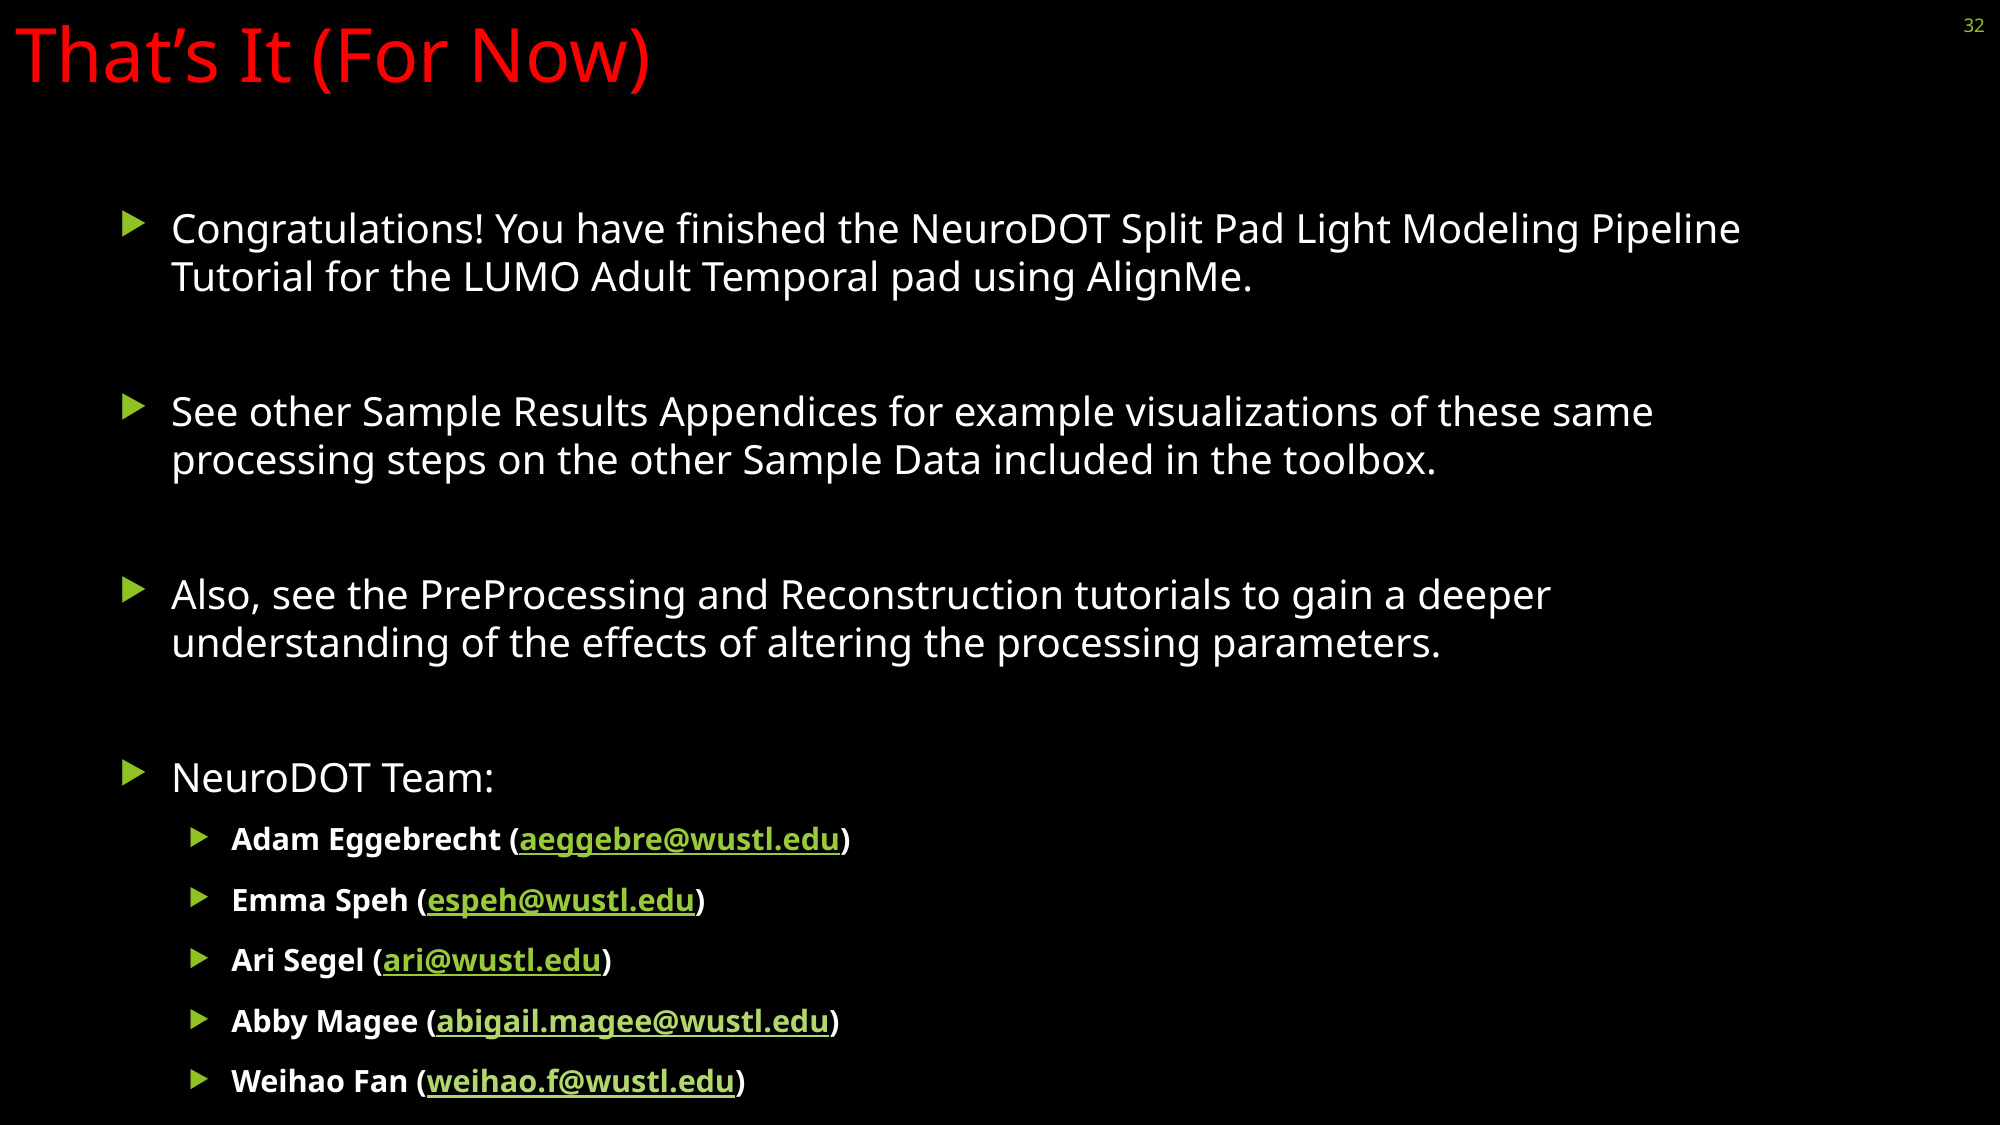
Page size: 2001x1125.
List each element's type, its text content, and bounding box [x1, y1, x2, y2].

slide_number 32 [1887, 0, 2000, 57]
title That’s It (For Now) [0, 0, 1411, 217]
list Congratulations! You have finished the NeuroDOT Split Pad Light Modeling Pipeline Tutorial for the LUMO Adult Temporal pad using AlignMe. See other Sample Results Appendices for example visualizations of these same processing steps on the other Sample Data included in the toolbox. Also, see the PreProcessing and Reconstruction tutorials to gain a deeper understanding of the effects of altering the processing parameters. NeuroDOT Team: Adam Eggebrecht (aeggebre@wustl.edu) Emma Speh (espeh@wustl.edu) Ari Segel (ari@wustl.edu) Abby Magee (abigail.magee@wustl.edu) Weihao Fan (weihao.f@wustl.edu) [104, 195, 1833, 1115]
